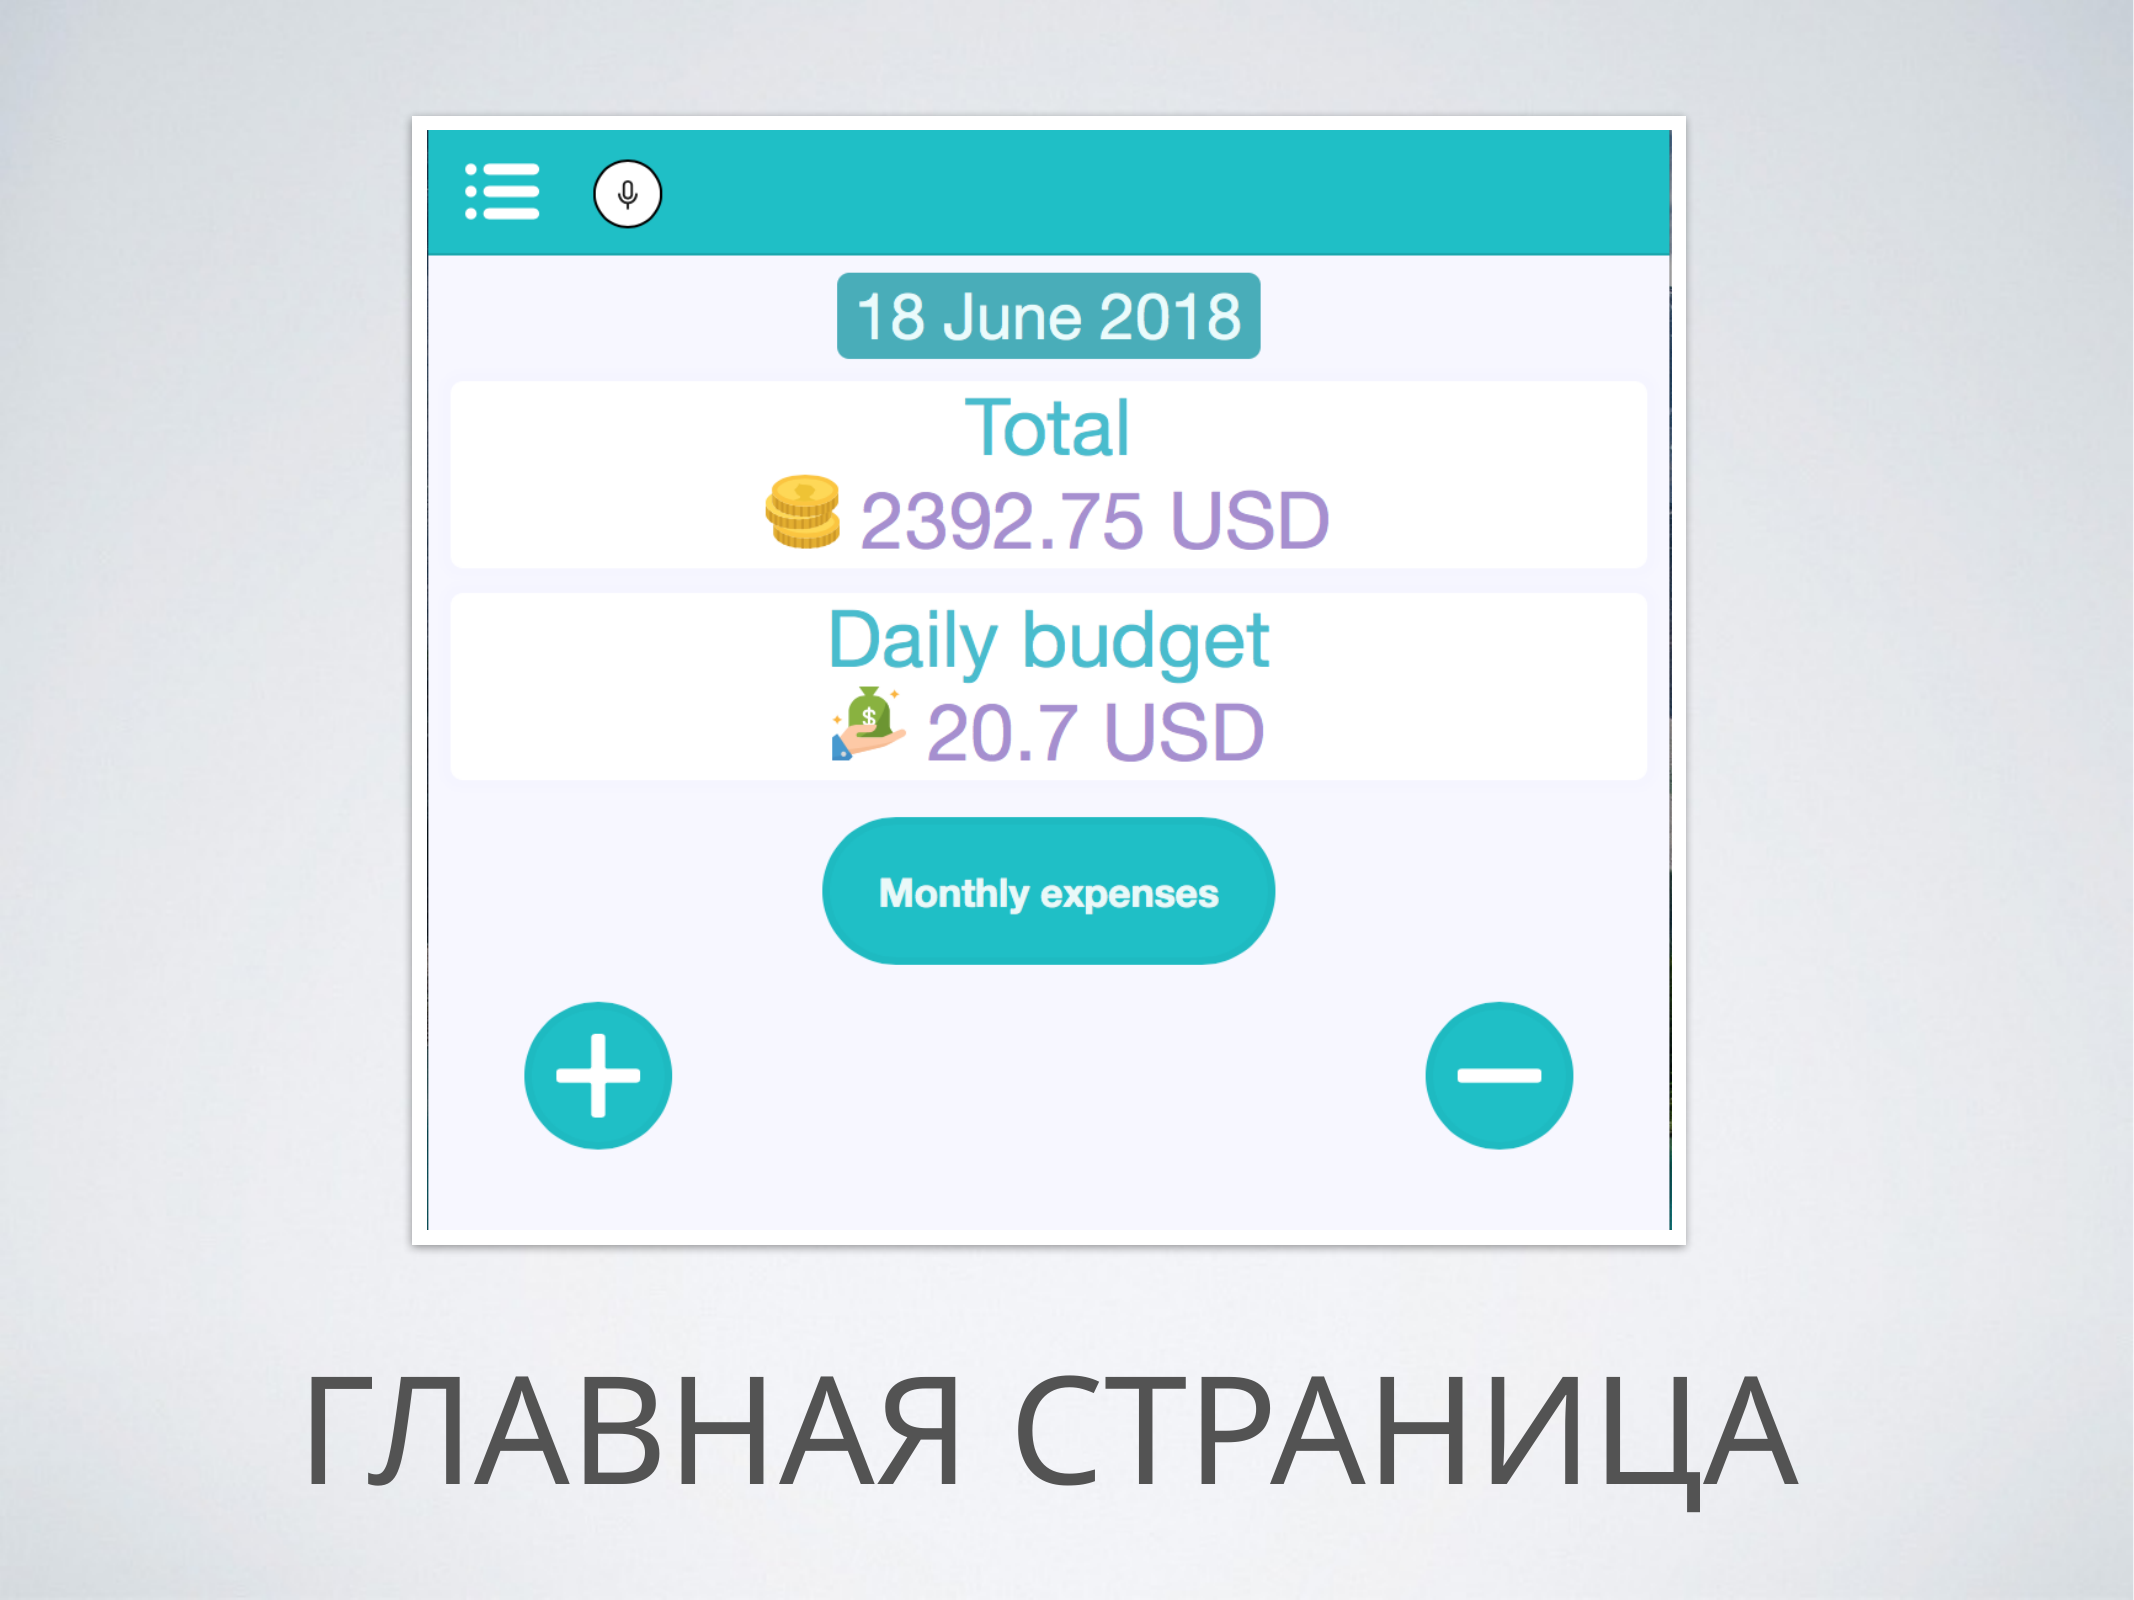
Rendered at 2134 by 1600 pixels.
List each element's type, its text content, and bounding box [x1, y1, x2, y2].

picture [0, 0, 2134, 1600]
title Главная страница [132, 1302, 1966, 1547]
